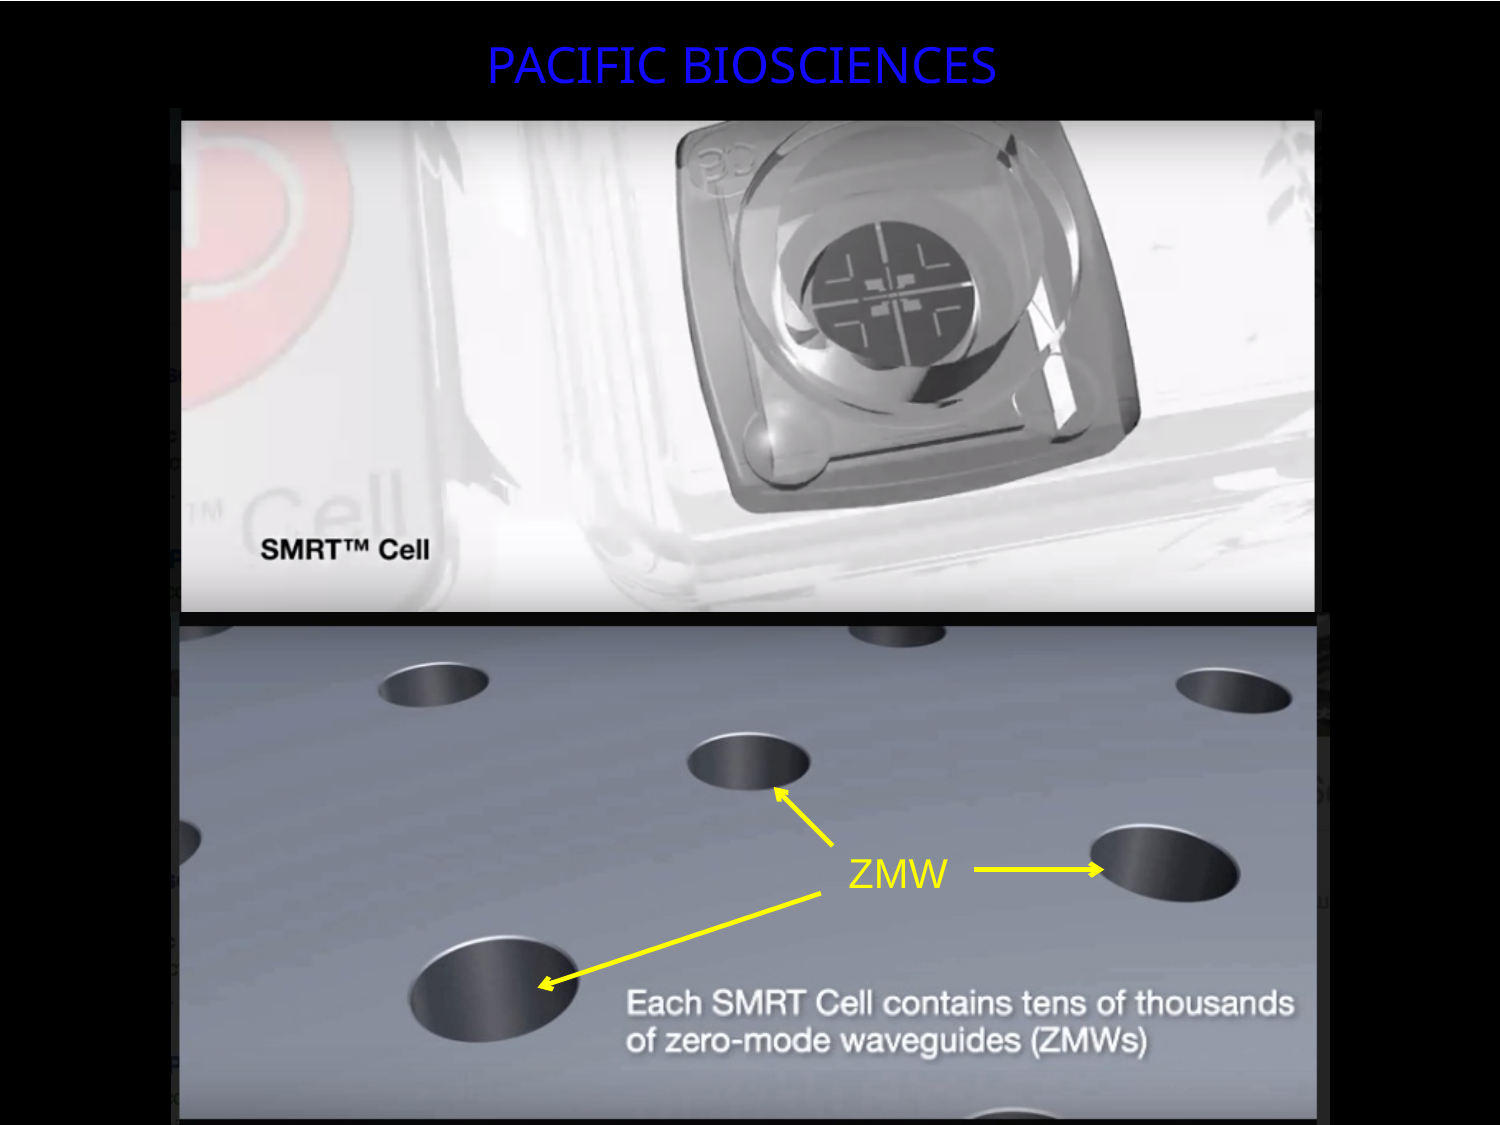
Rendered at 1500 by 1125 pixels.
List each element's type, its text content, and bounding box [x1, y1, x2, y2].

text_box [773, 786, 833, 847]
picture [169, 107, 1330, 1125]
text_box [537, 892, 822, 988]
text_box [0, 1, 1500, 1125]
text_box Pacific Biosciences [471, 25, 1014, 101]
